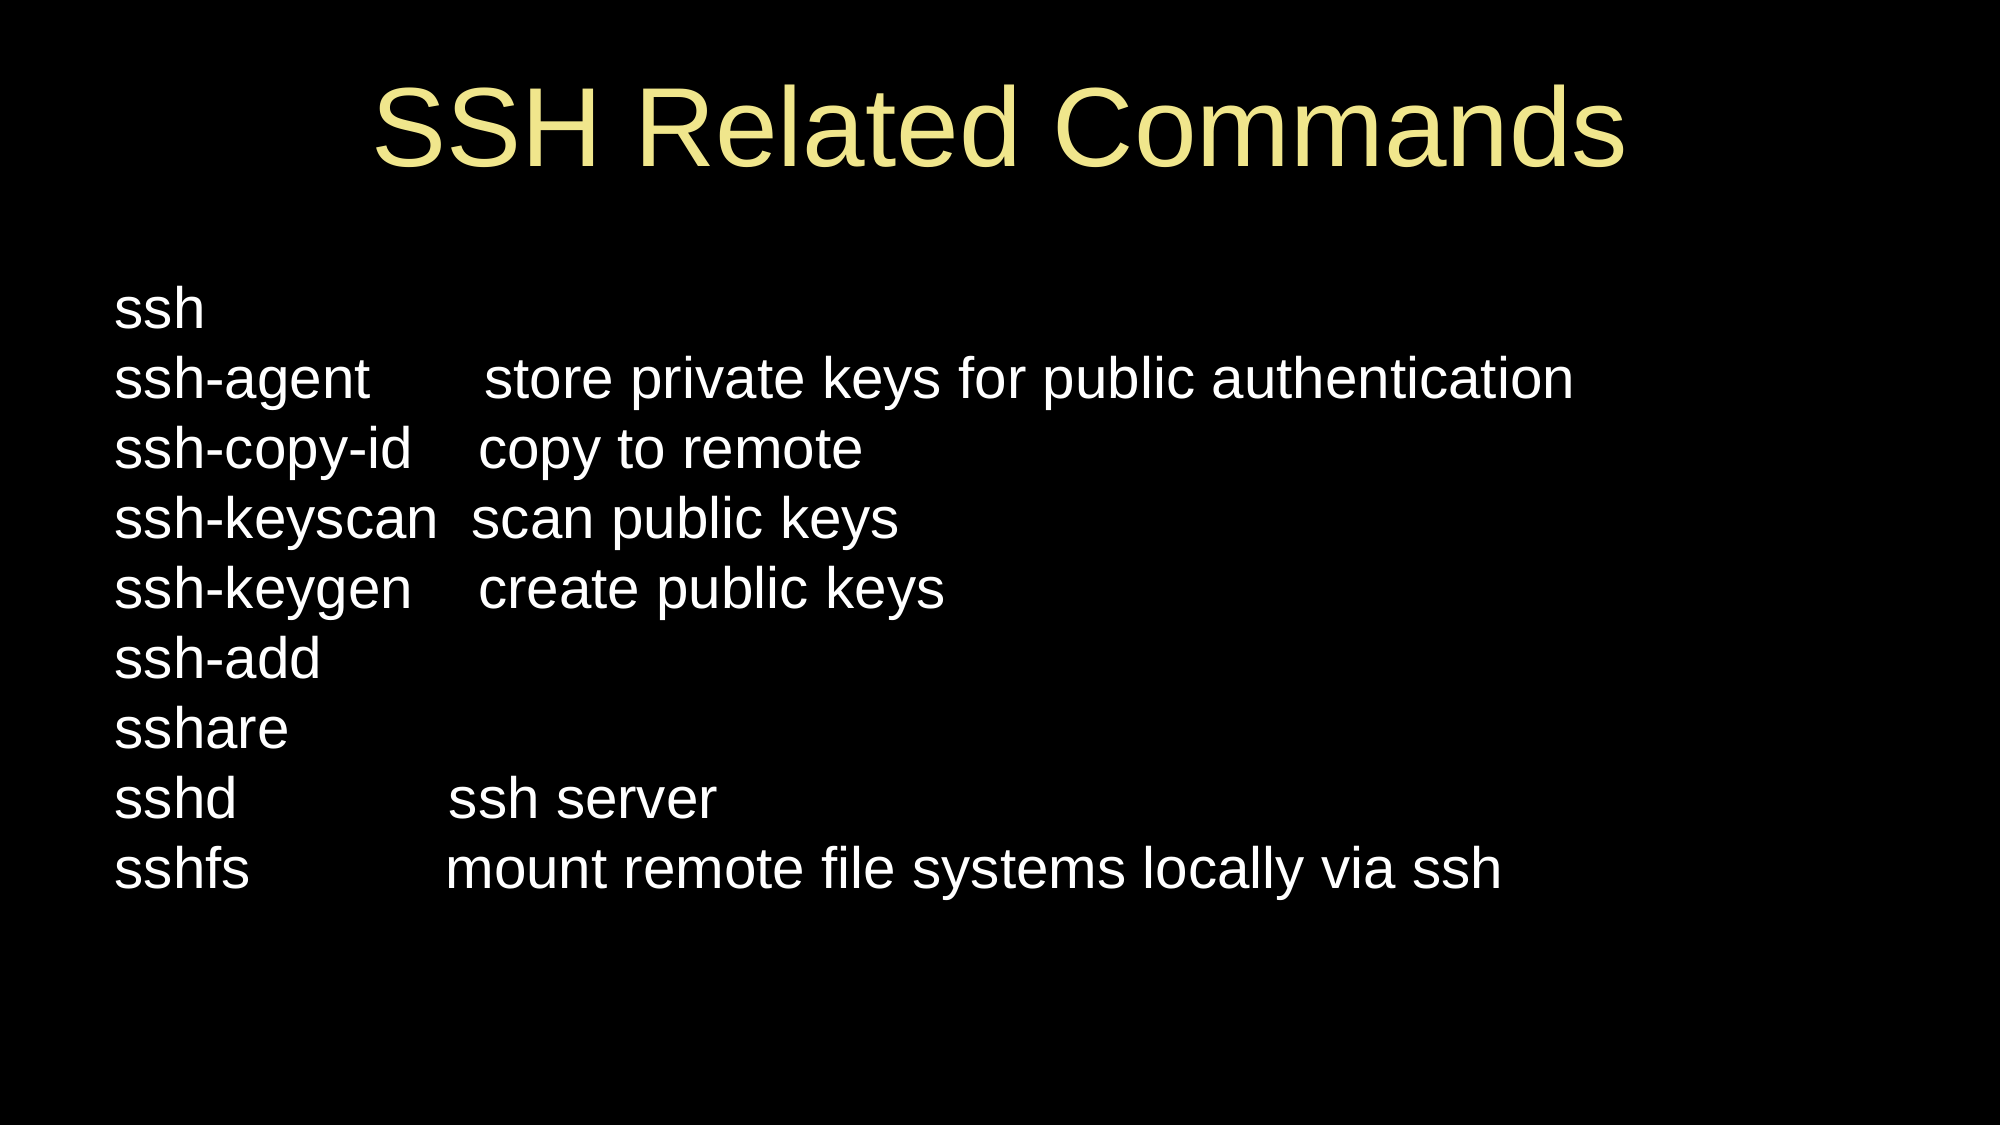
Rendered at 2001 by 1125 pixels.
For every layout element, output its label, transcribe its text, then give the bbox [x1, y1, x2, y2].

text_box SSH Related Commands [0, 46, 2000, 216]
text_box ssh ssh-agent store private keys for public authentication ssh-copy-id copy to remote ssh-keyscan scan public keys ssh-keygen create public keys ssh-add sshare sshd ssh server sshfs mount remote file systems locally via ssh [99, 262, 2000, 1035]
